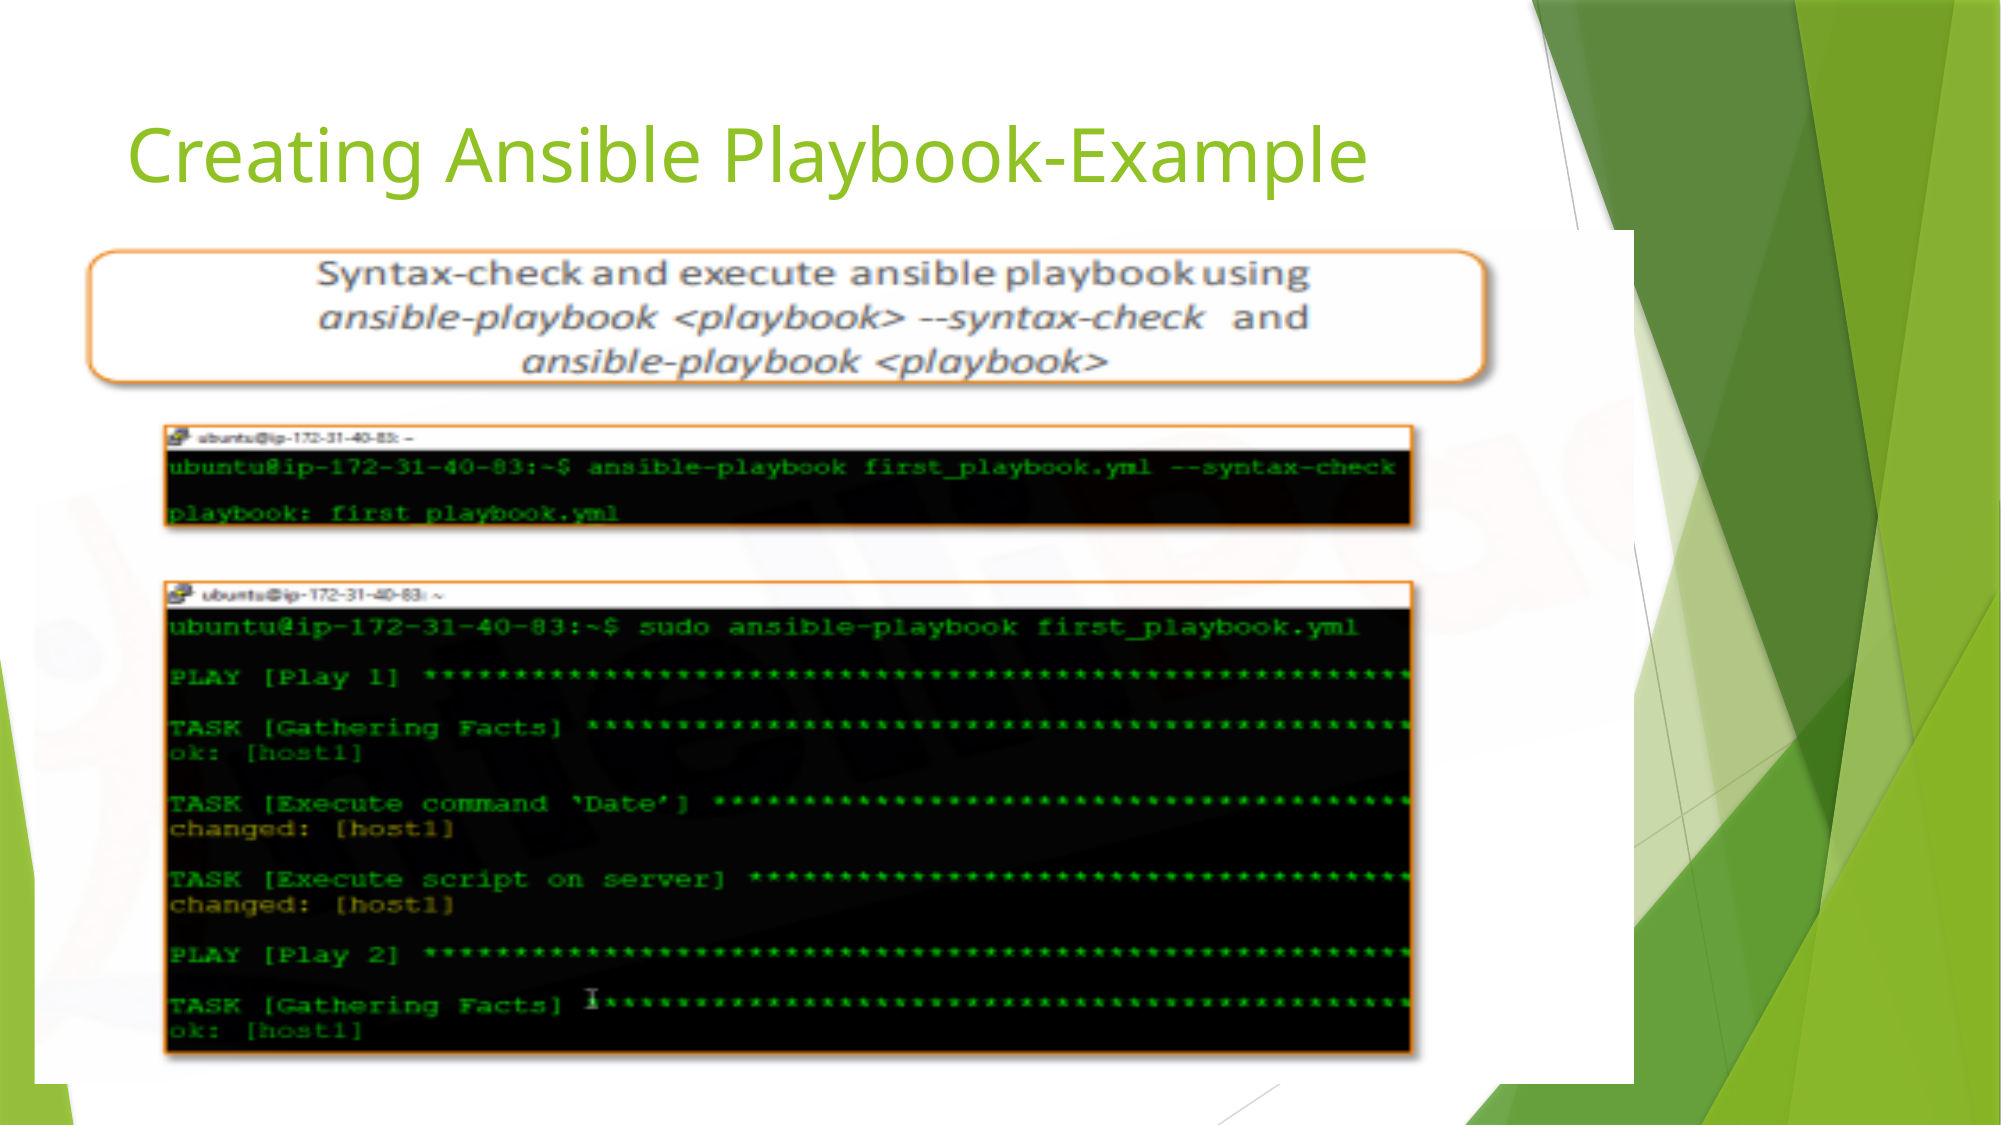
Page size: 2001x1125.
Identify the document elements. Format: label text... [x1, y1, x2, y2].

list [34, 230, 1635, 1084]
title Creating Ansible Playbook-Example [111, 99, 1522, 229]
